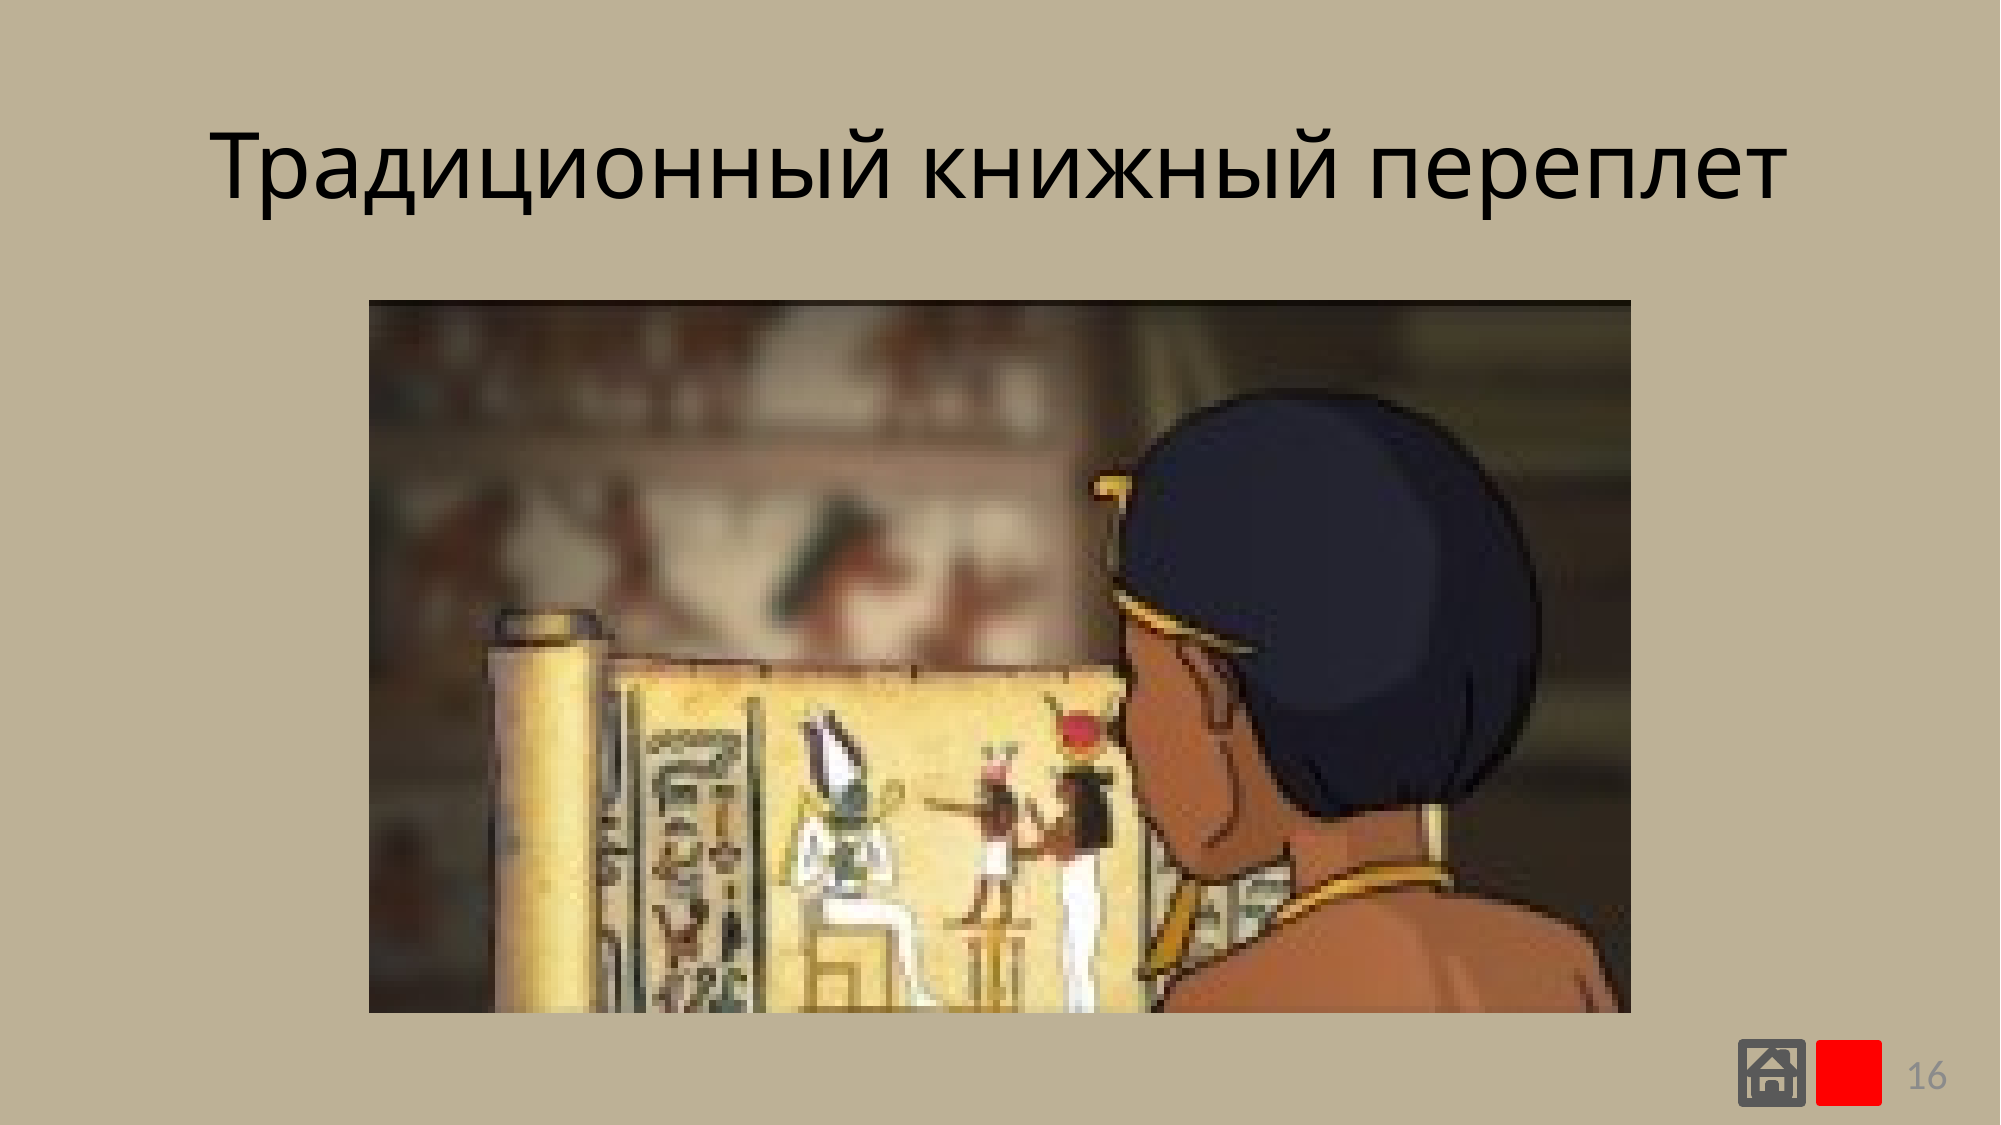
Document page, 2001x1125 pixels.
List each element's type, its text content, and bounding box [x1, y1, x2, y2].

slide_number 16 [1512, 1042, 1963, 1103]
title Традиционный книжный переплет [137, 59, 1863, 278]
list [368, 299, 1632, 1014]
